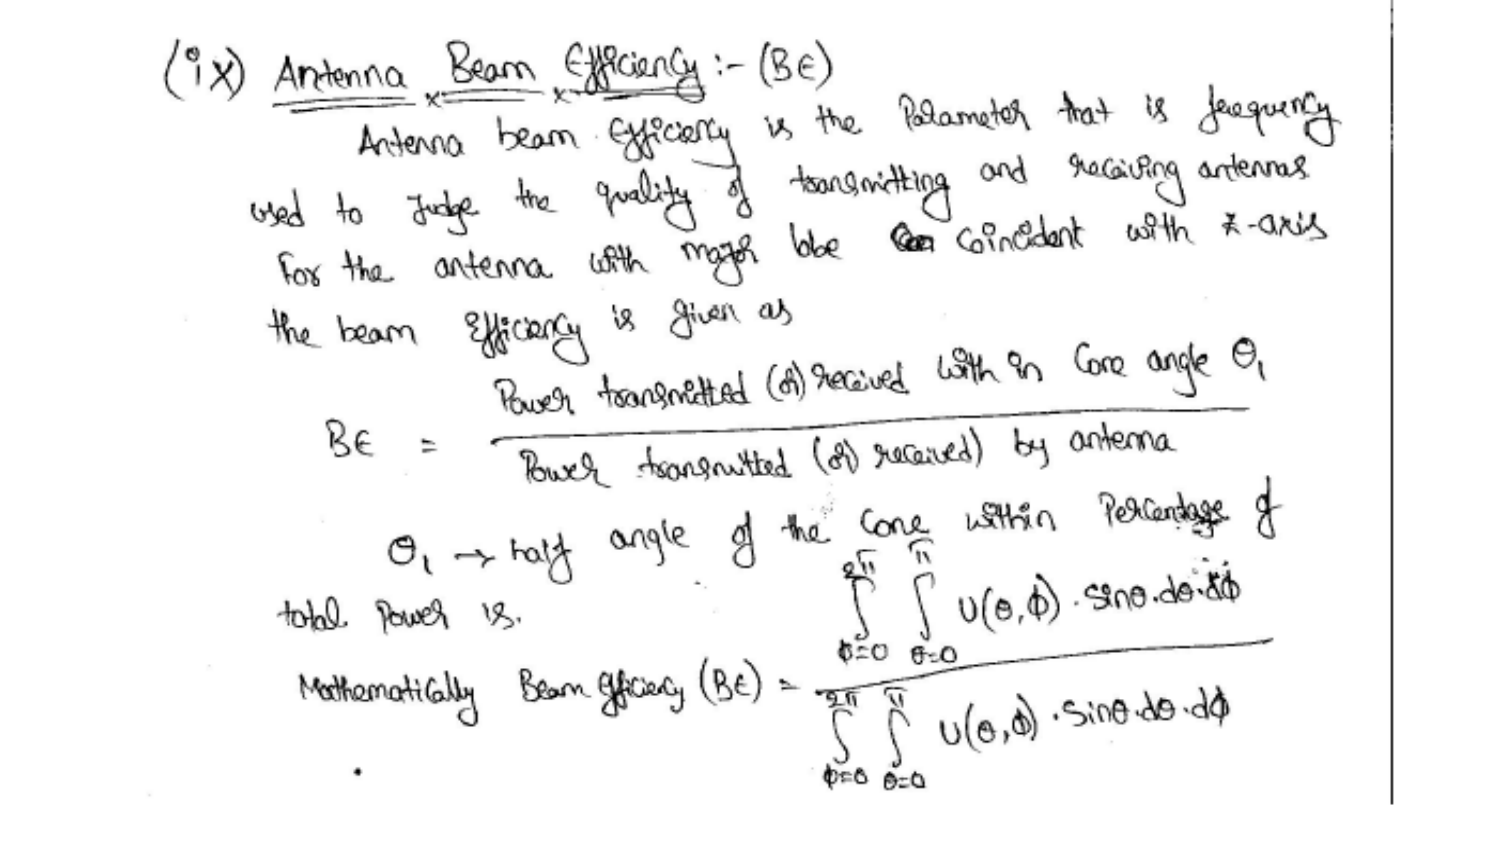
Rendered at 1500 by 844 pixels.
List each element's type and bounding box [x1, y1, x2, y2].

picture [87, 0, 1401, 844]
